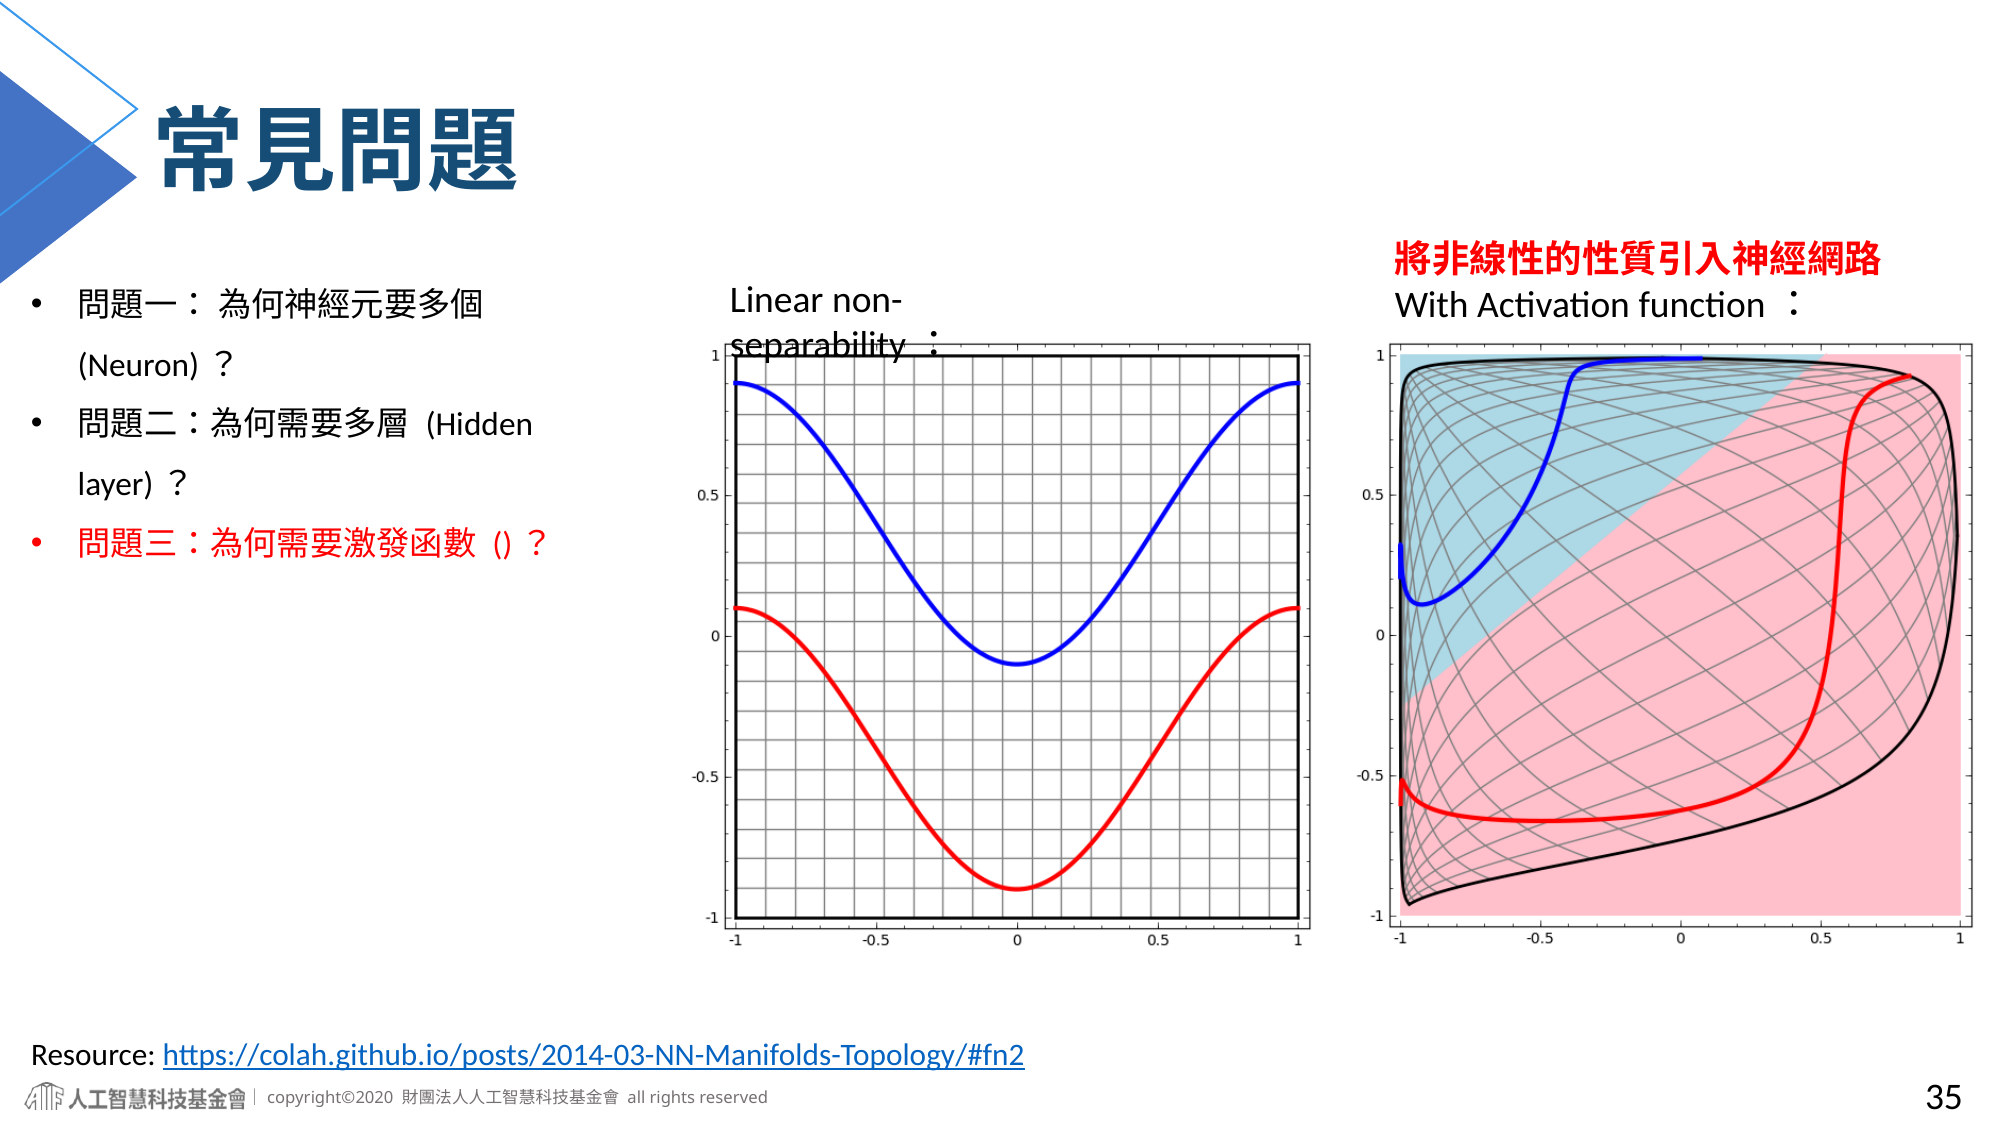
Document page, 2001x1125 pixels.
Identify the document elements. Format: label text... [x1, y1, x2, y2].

text_box 35 [1910, 1064, 1981, 1125]
picture [681, 333, 1319, 956]
picture [1346, 333, 1981, 954]
text_box 將非線性的性質引入神經網路 With Activation function： [1380, 227, 1948, 333]
title 常見問題 [137, 45, 1863, 263]
text_box Resource: https://colah.github.io/posts/2014-03-NN-Manifolds-Topology/#fn2 [16, 1026, 1062, 1080]
text_box Linear non-separability： [715, 267, 1122, 333]
